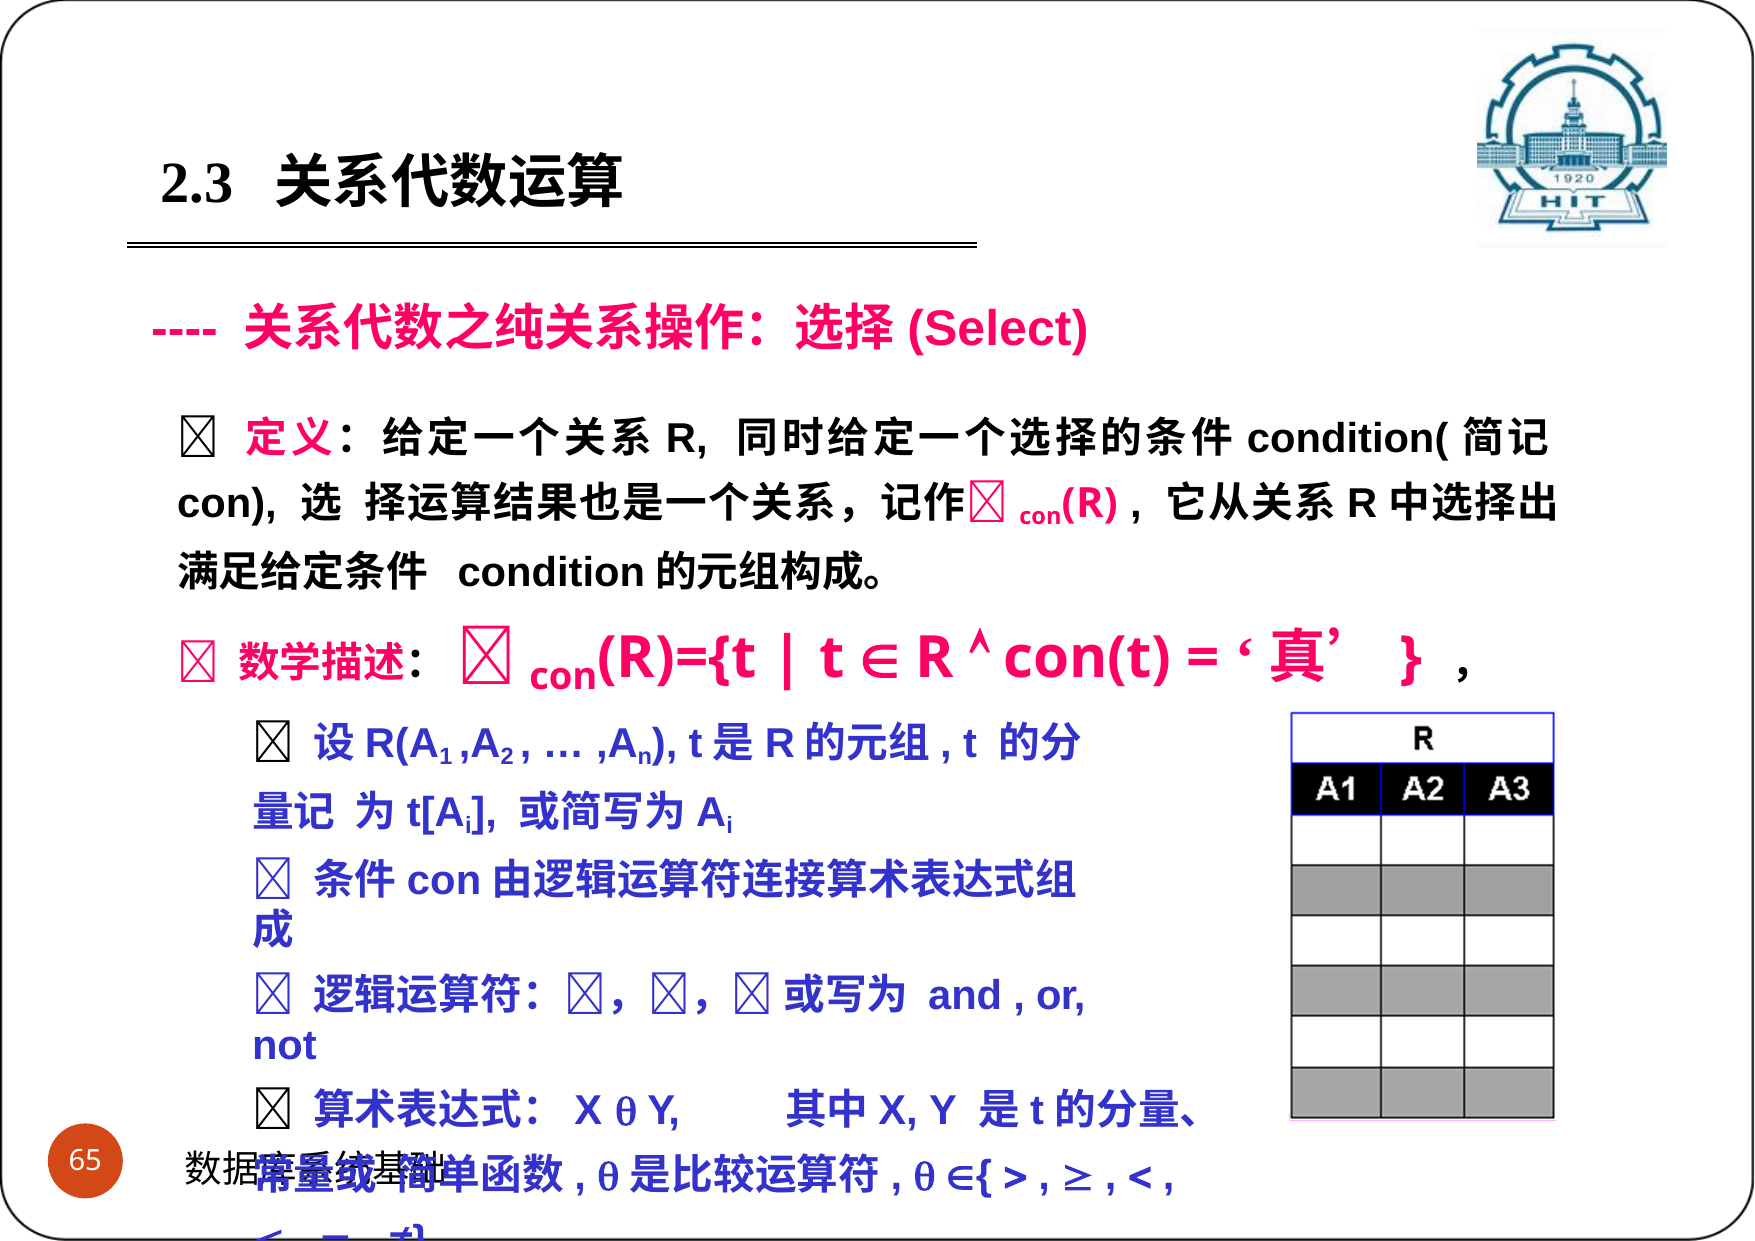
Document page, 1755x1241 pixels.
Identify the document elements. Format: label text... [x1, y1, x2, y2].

picture [0, 0, 1755, 1241]
text_box 2.3 关系代数运算 ---- 关系代数之纯关系操作：选择(Select)  定义：给定一个关系R, 同时给定一个选择的条件condition(简记con), 选 择运算结果也是一个关系，记作con(R) , 它从关系R中选择出满足给定条件 condition的元组构成。  数学描述： con(R)={t | t  R  con(t) = ‘真’} ，  设R(A1 ,A2 , … ,An), t是R的元组, t 的分量记 为t[Ai], 或简写为Ai  条件con由逻辑运算符连接算术表达式组成  逻辑运算符：，， 或写为 and , or, not  算术表达式：X  Y, 其中X, Y 是t的分量、常量或 简单函数, 是比较运算符,  {  ,  ,  ,  ,  , ≠} [149, 144, 1561, 1241]
text_box [1289, 710, 1557, 1121]
